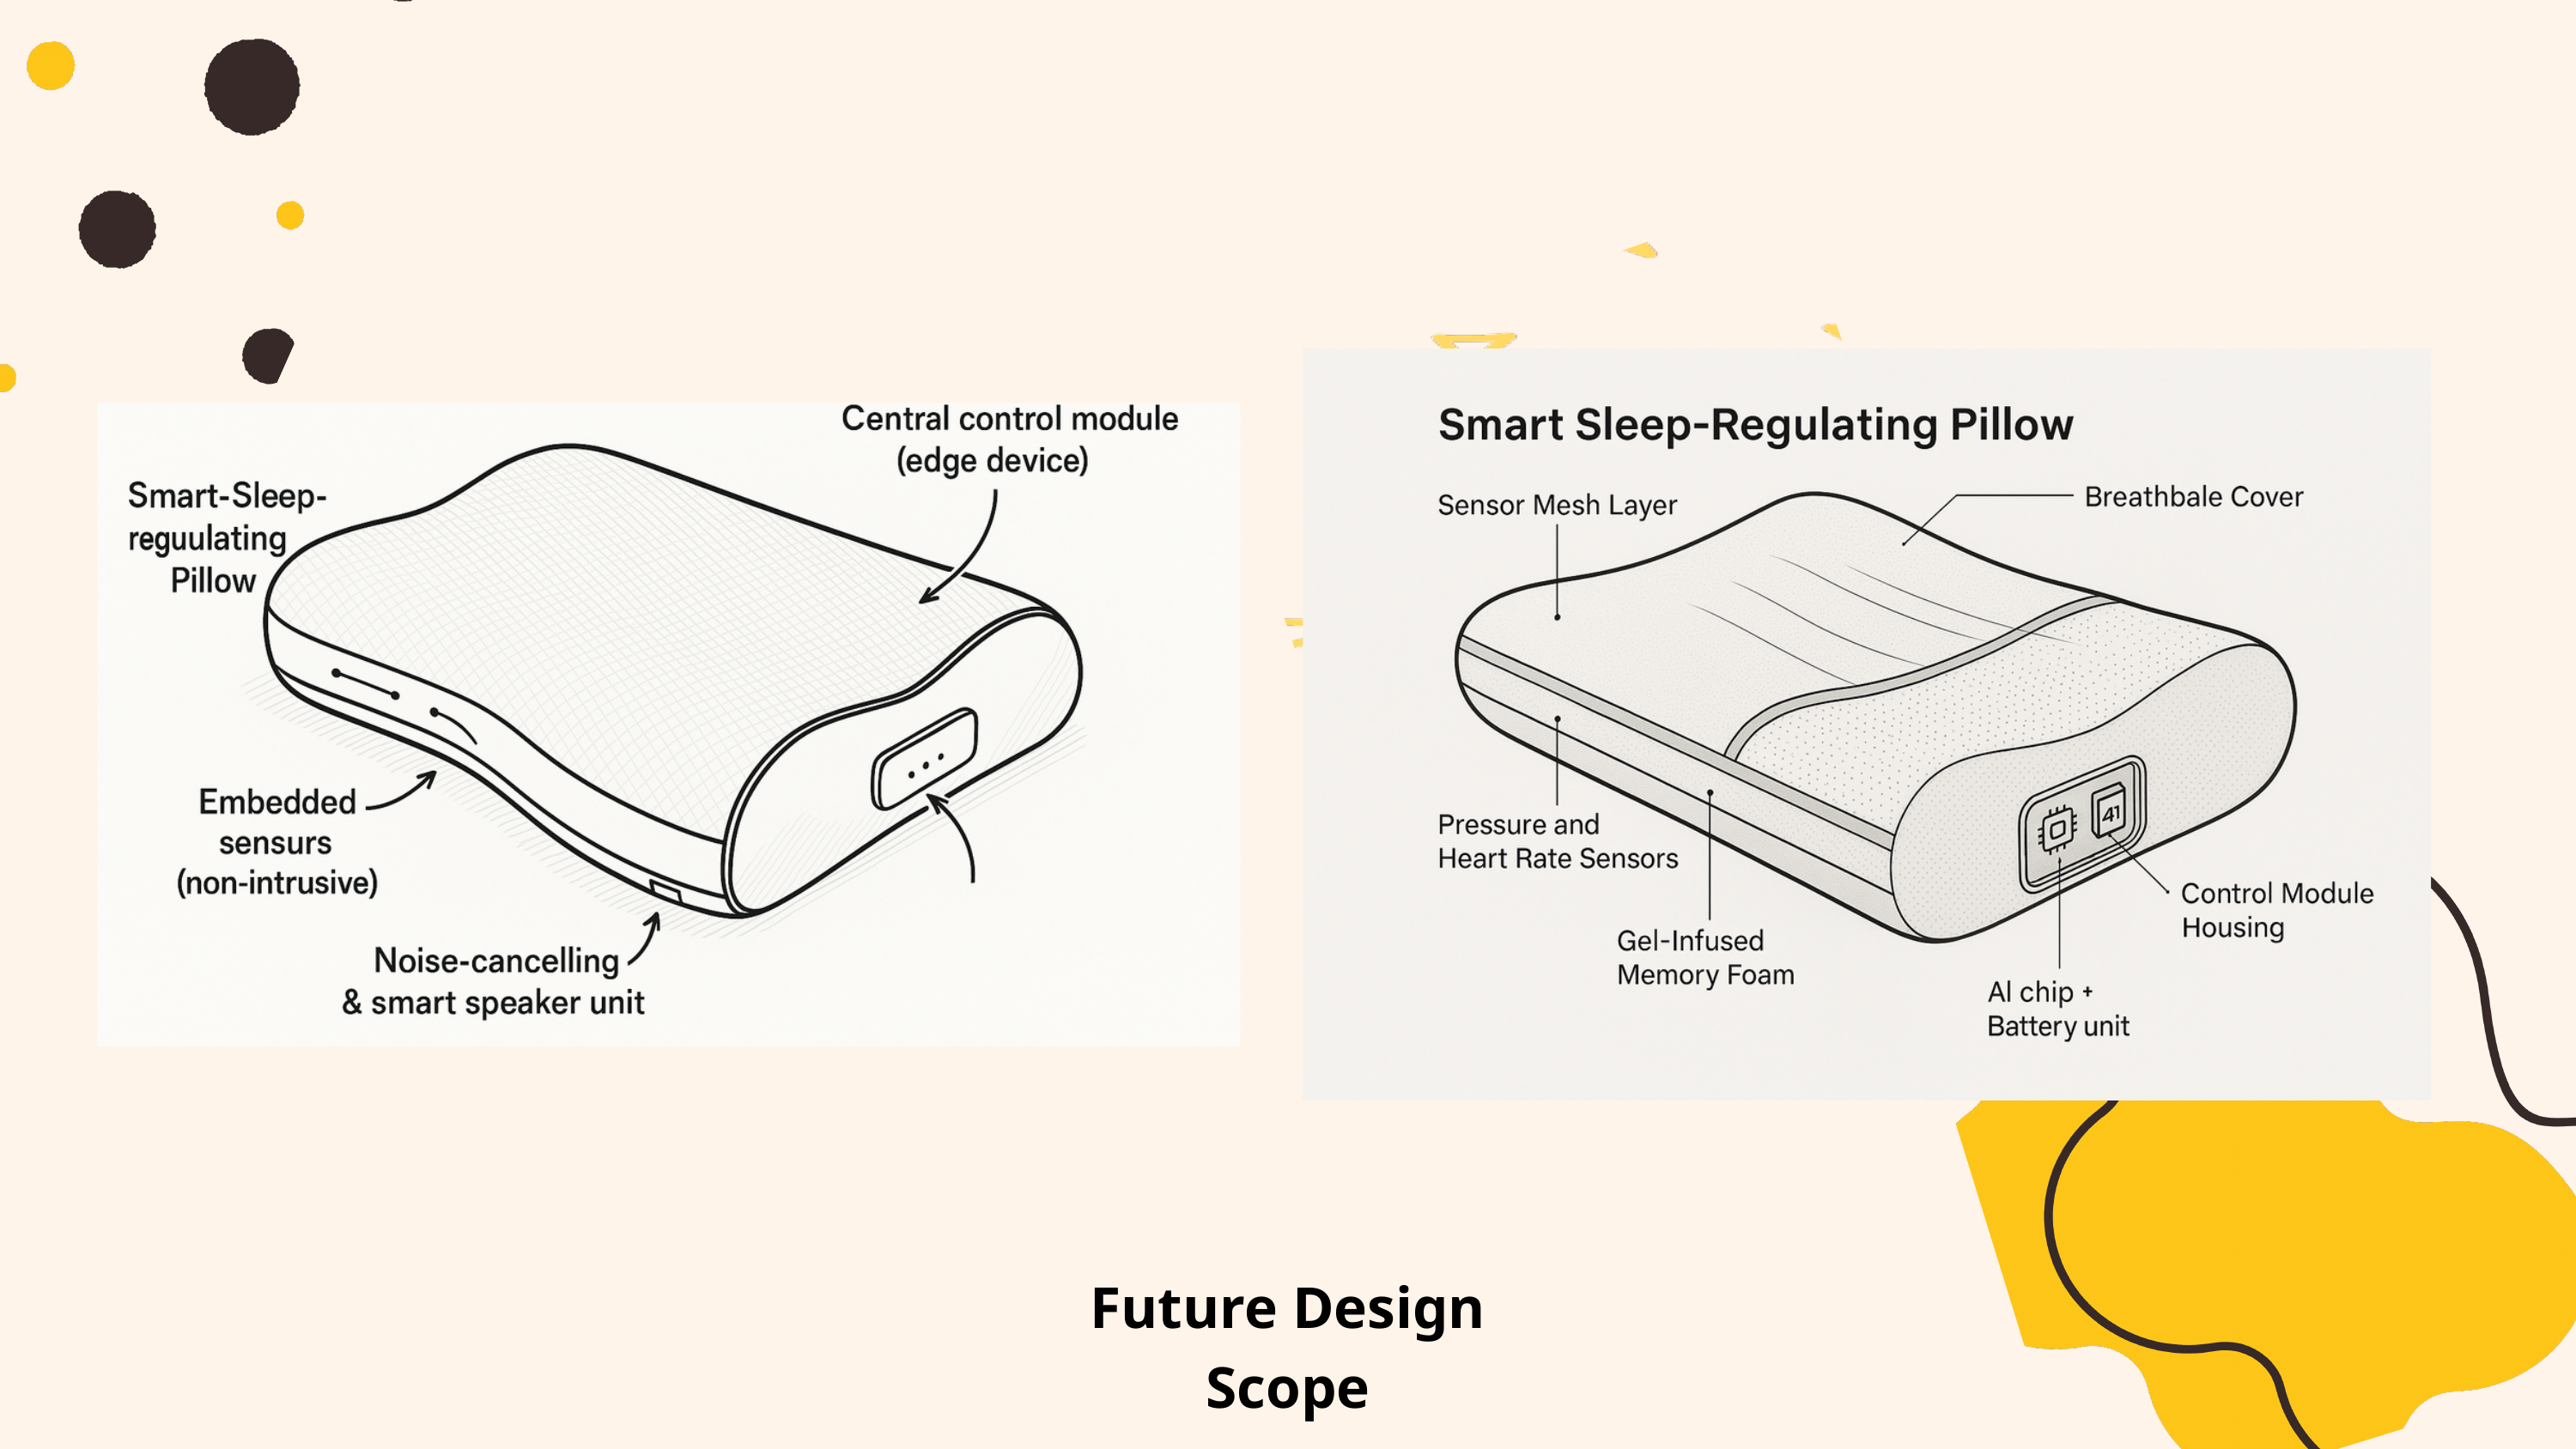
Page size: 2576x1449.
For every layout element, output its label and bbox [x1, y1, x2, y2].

text_box [0, 0, 2576, 1449]
